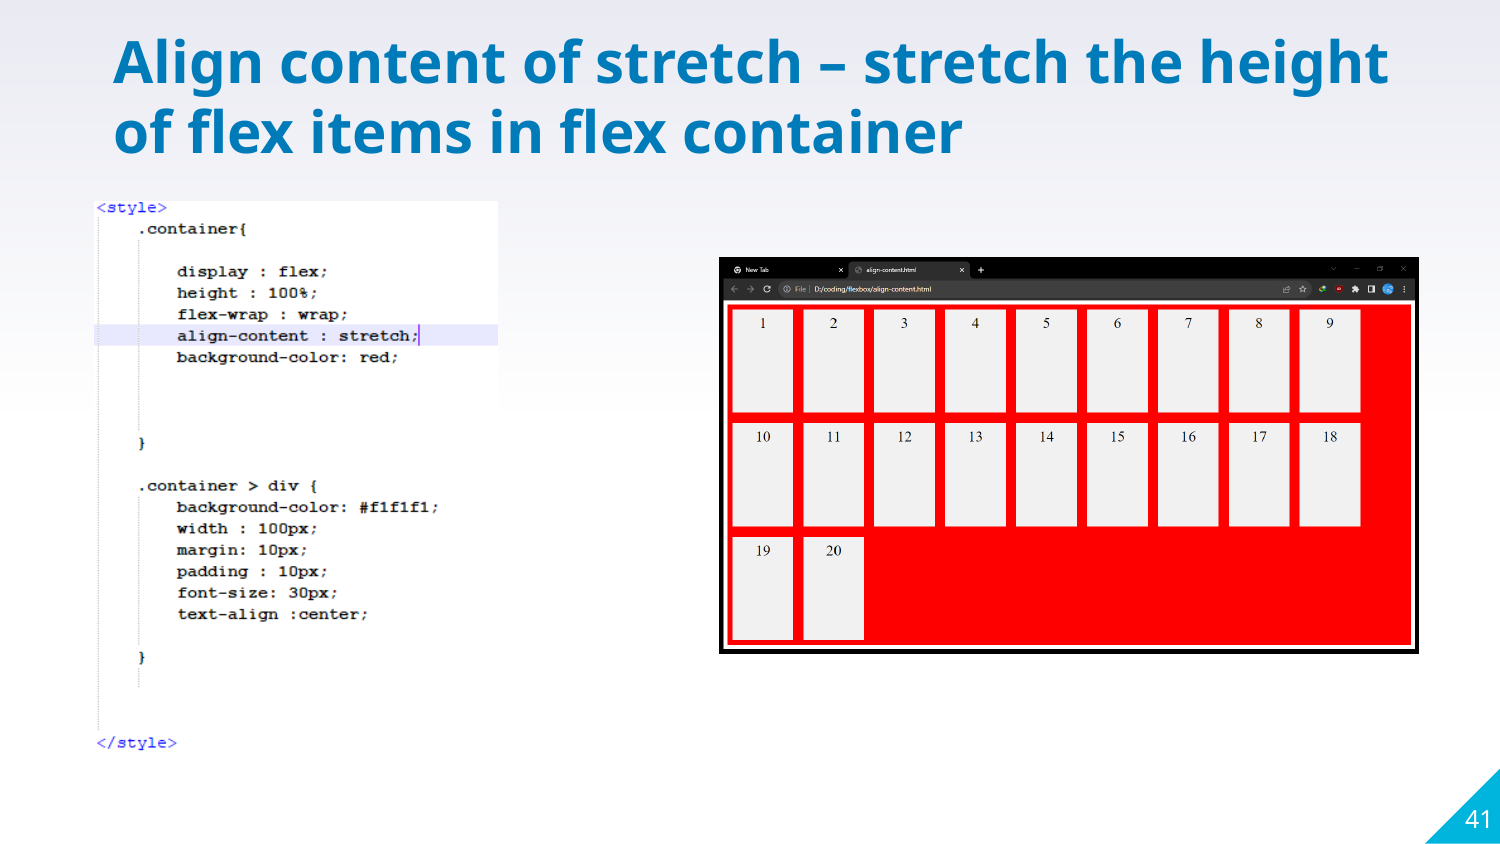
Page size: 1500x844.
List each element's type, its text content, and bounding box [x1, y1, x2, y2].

slide_number 41 [1418, 760, 1494, 838]
text_box Align content of stretch – stretch the height of flex items in flex container [94, 25, 1439, 202]
picture [719, 257, 1419, 655]
picture [94, 200, 498, 760]
